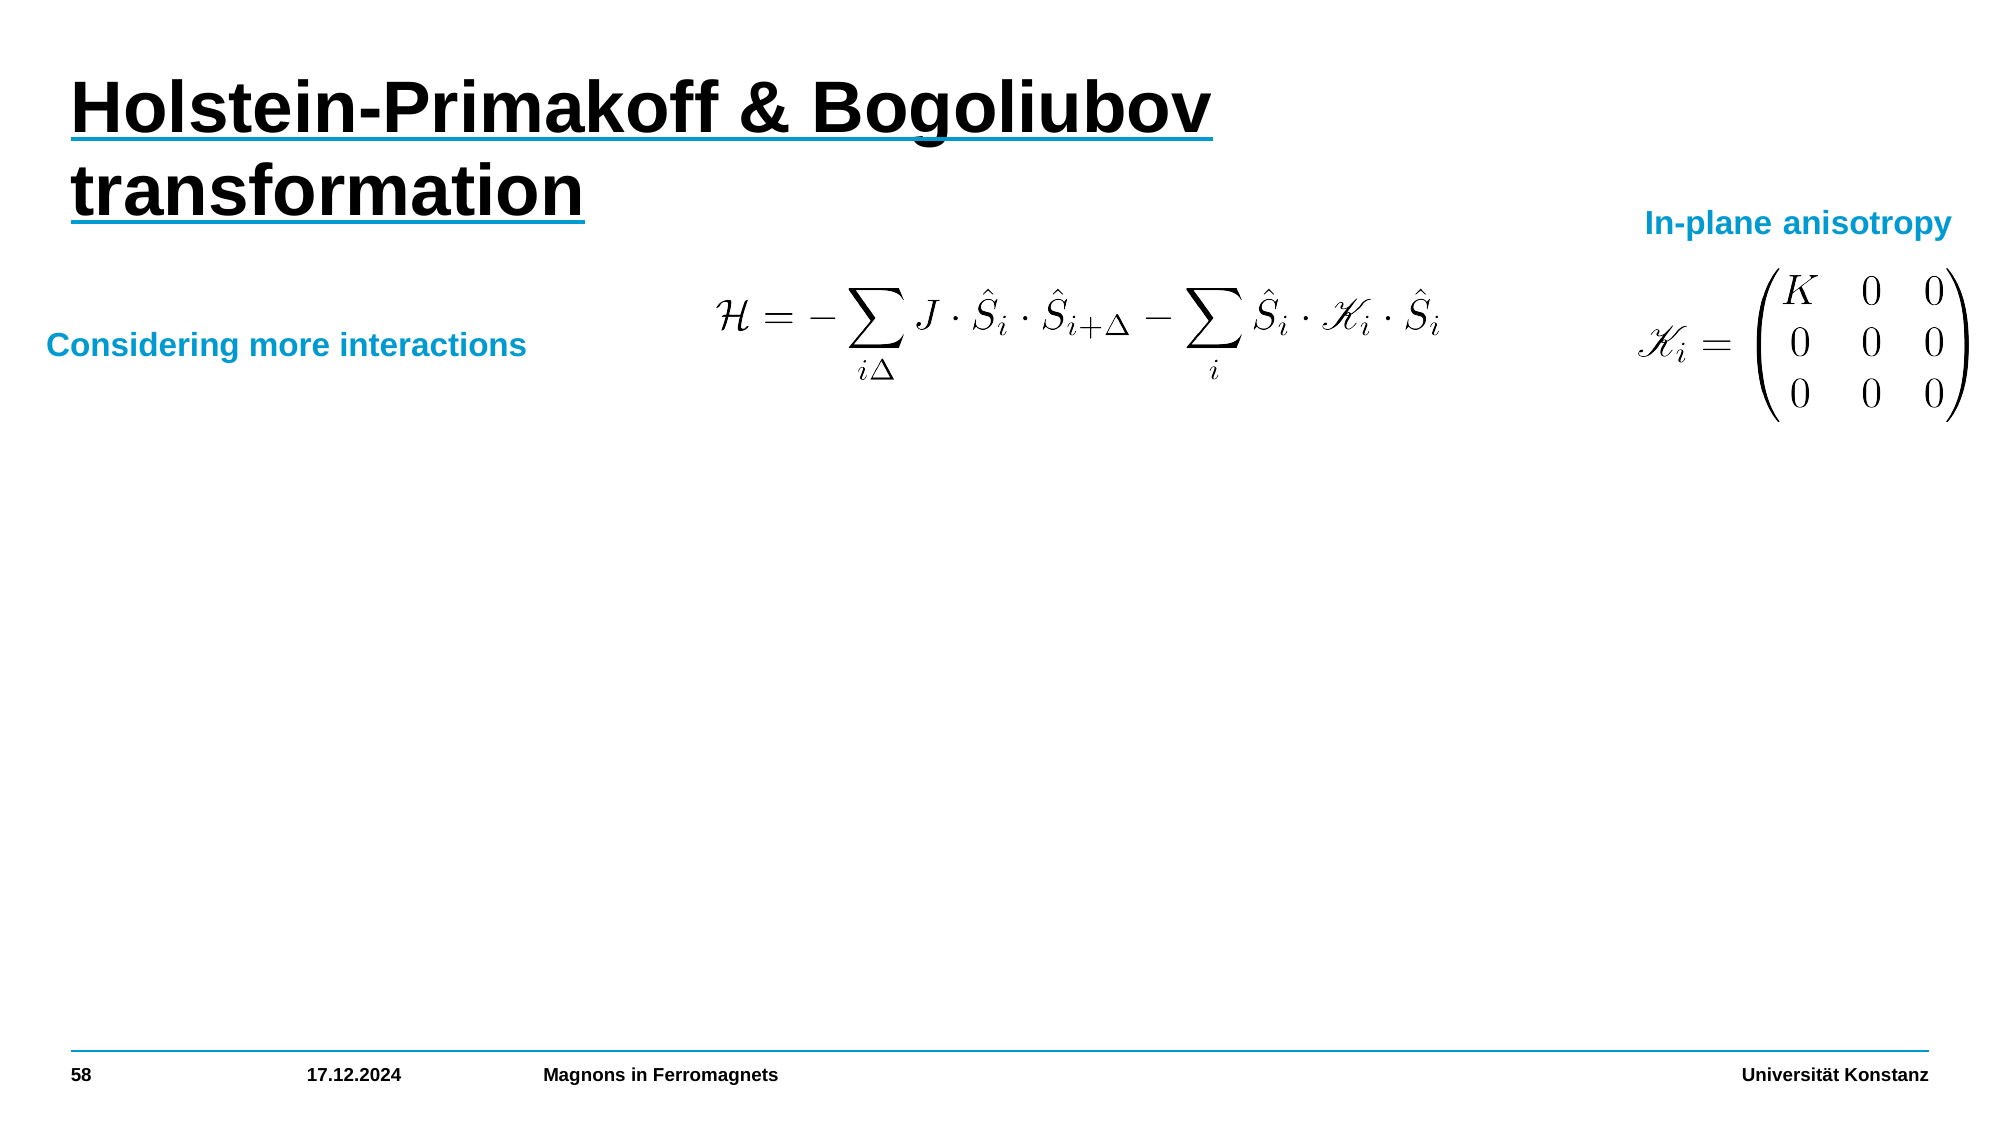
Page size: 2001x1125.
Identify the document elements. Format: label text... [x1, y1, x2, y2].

text_box In-plane anisotropy [1630, 190, 1968, 250]
picture [716, 287, 1439, 380]
footer Magnons in Ferromagnets [543, 1058, 1489, 1094]
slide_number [306, 1058, 512, 1094]
picture [1638, 268, 1970, 423]
slide_number 58 [70, 1058, 276, 1094]
title Holstein-Primakoff & Bogoliubov transformation [70, 66, 1721, 268]
text_box Considering more interactions [46, 318, 960, 992]
